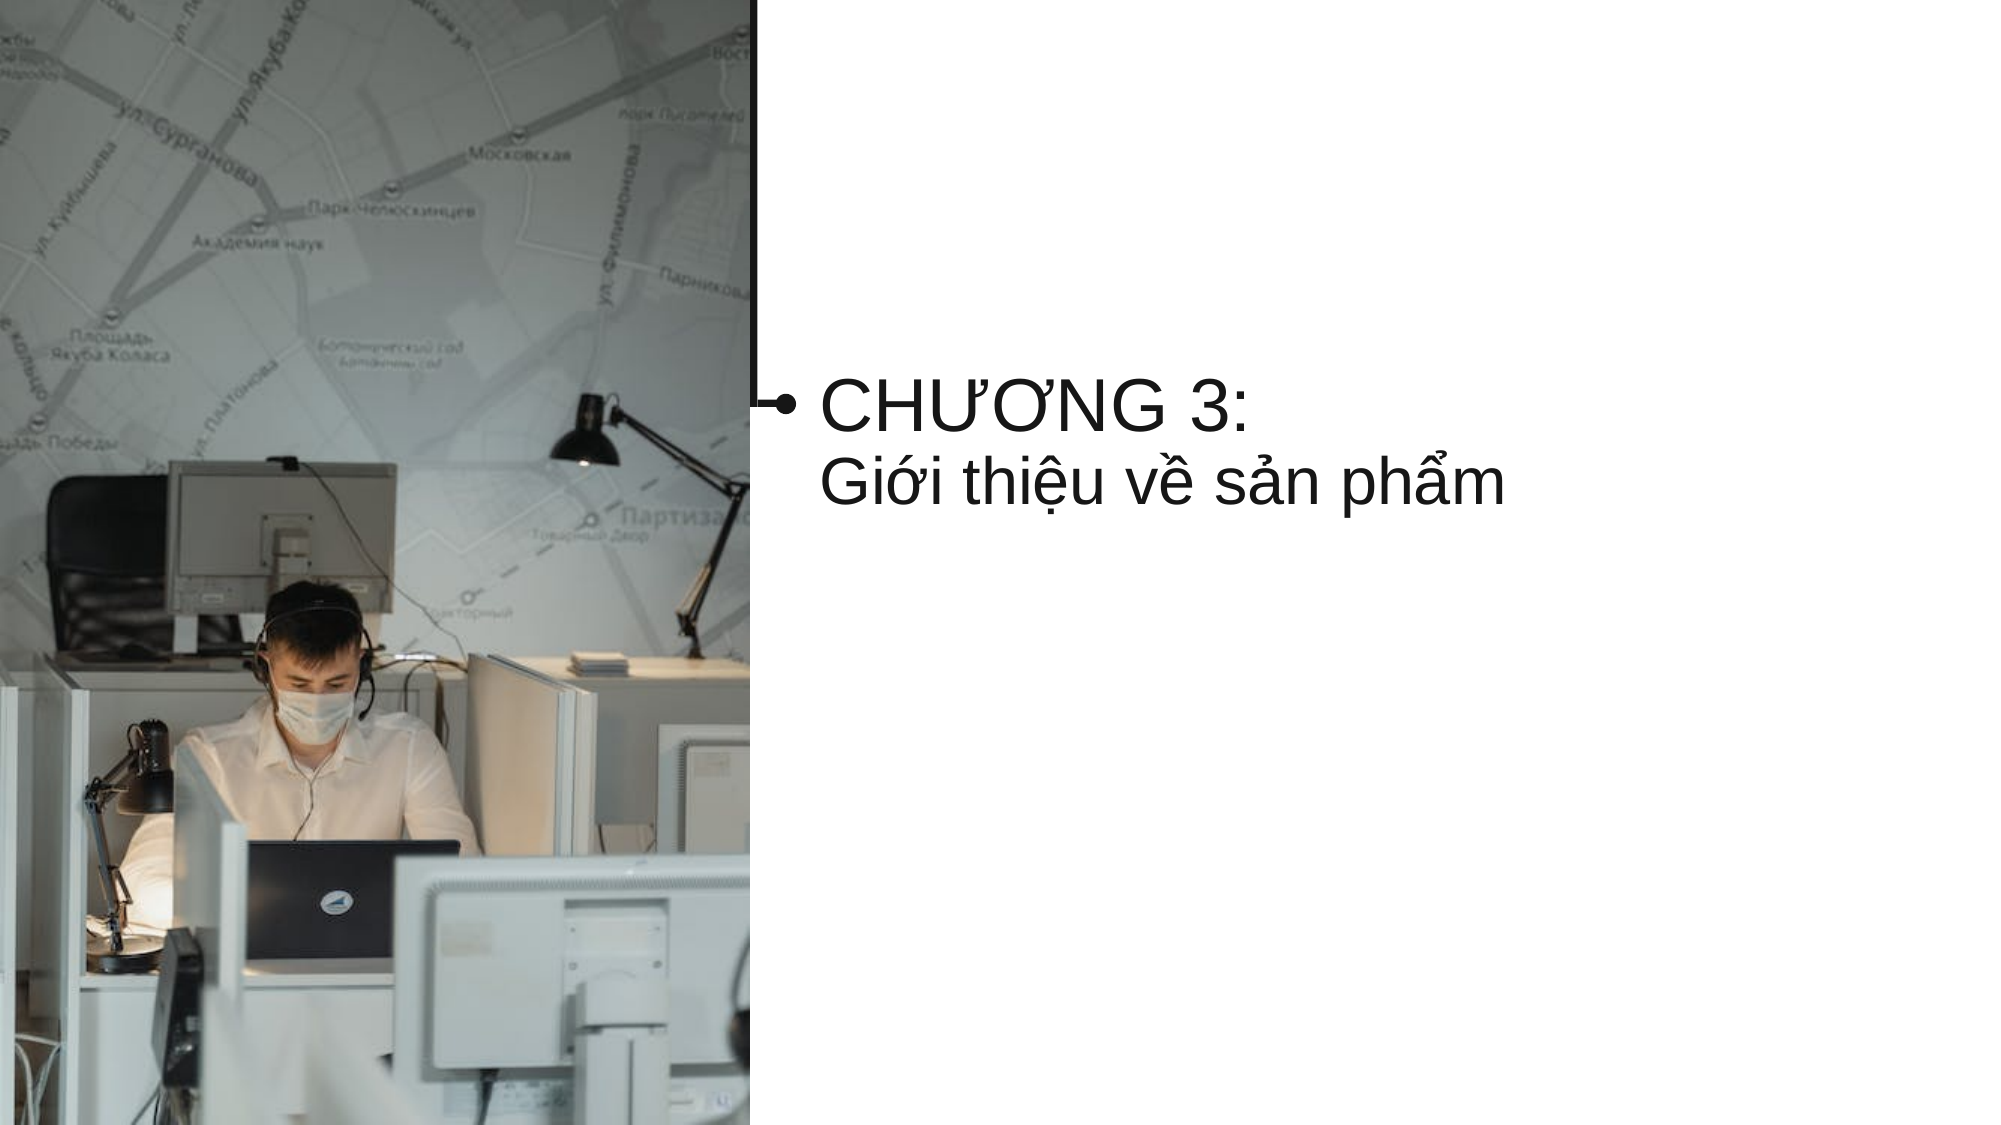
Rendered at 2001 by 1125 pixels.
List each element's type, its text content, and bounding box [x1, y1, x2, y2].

picture [0, 0, 751, 1125]
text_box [757, 393, 797, 415]
text_box [751, 0, 760, 393]
text_box CHƯƠNG 3: Giới thiệu về sản phẩm [799, 259, 1911, 540]
